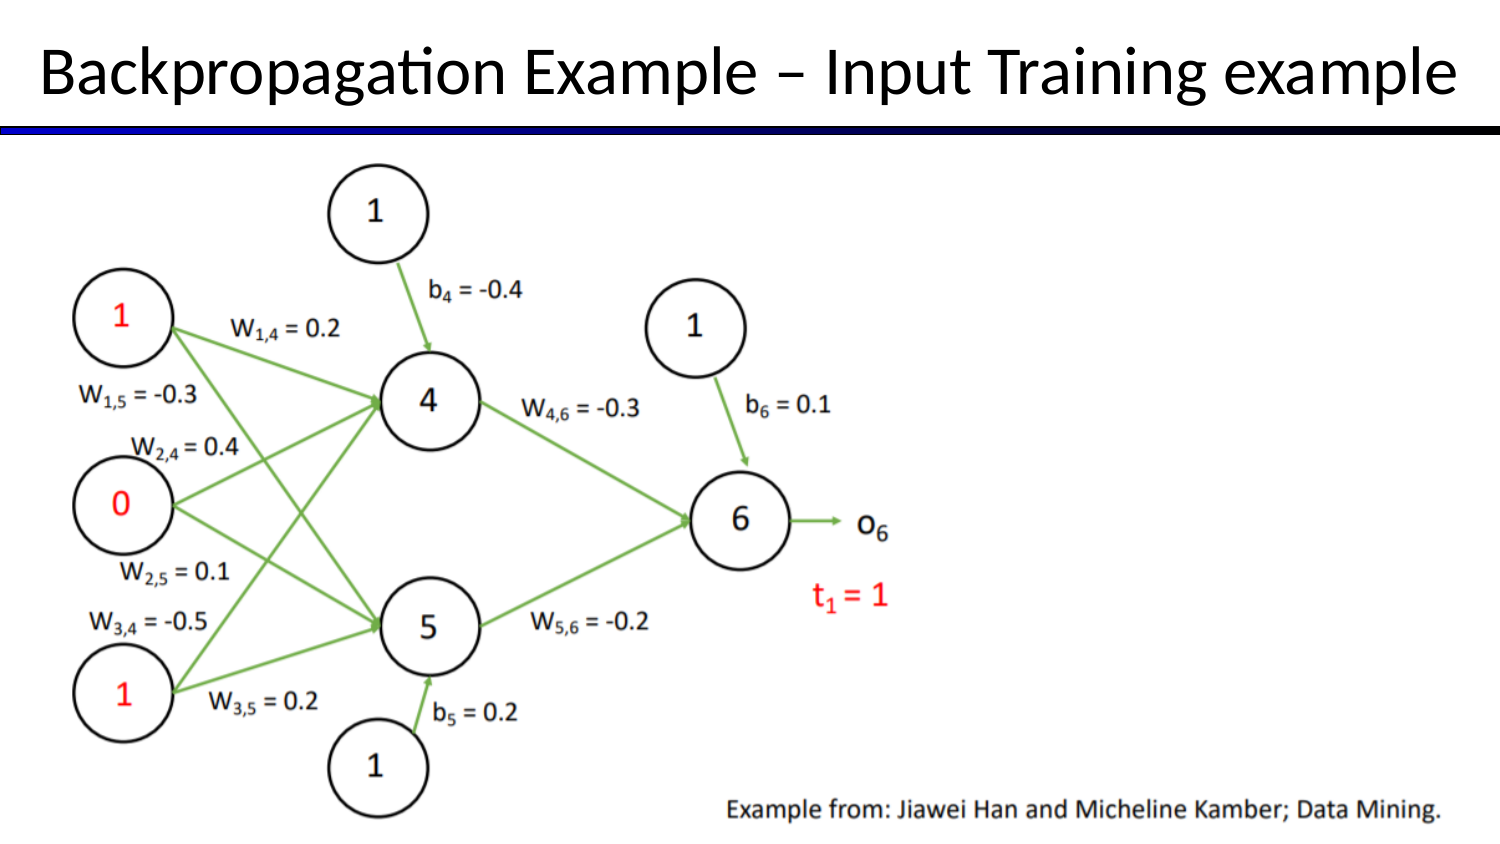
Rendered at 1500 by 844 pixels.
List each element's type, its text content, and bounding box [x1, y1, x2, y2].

picture [49, 157, 1451, 830]
title Backpropagation Example – Input Training example [0, 0, 1500, 138]
